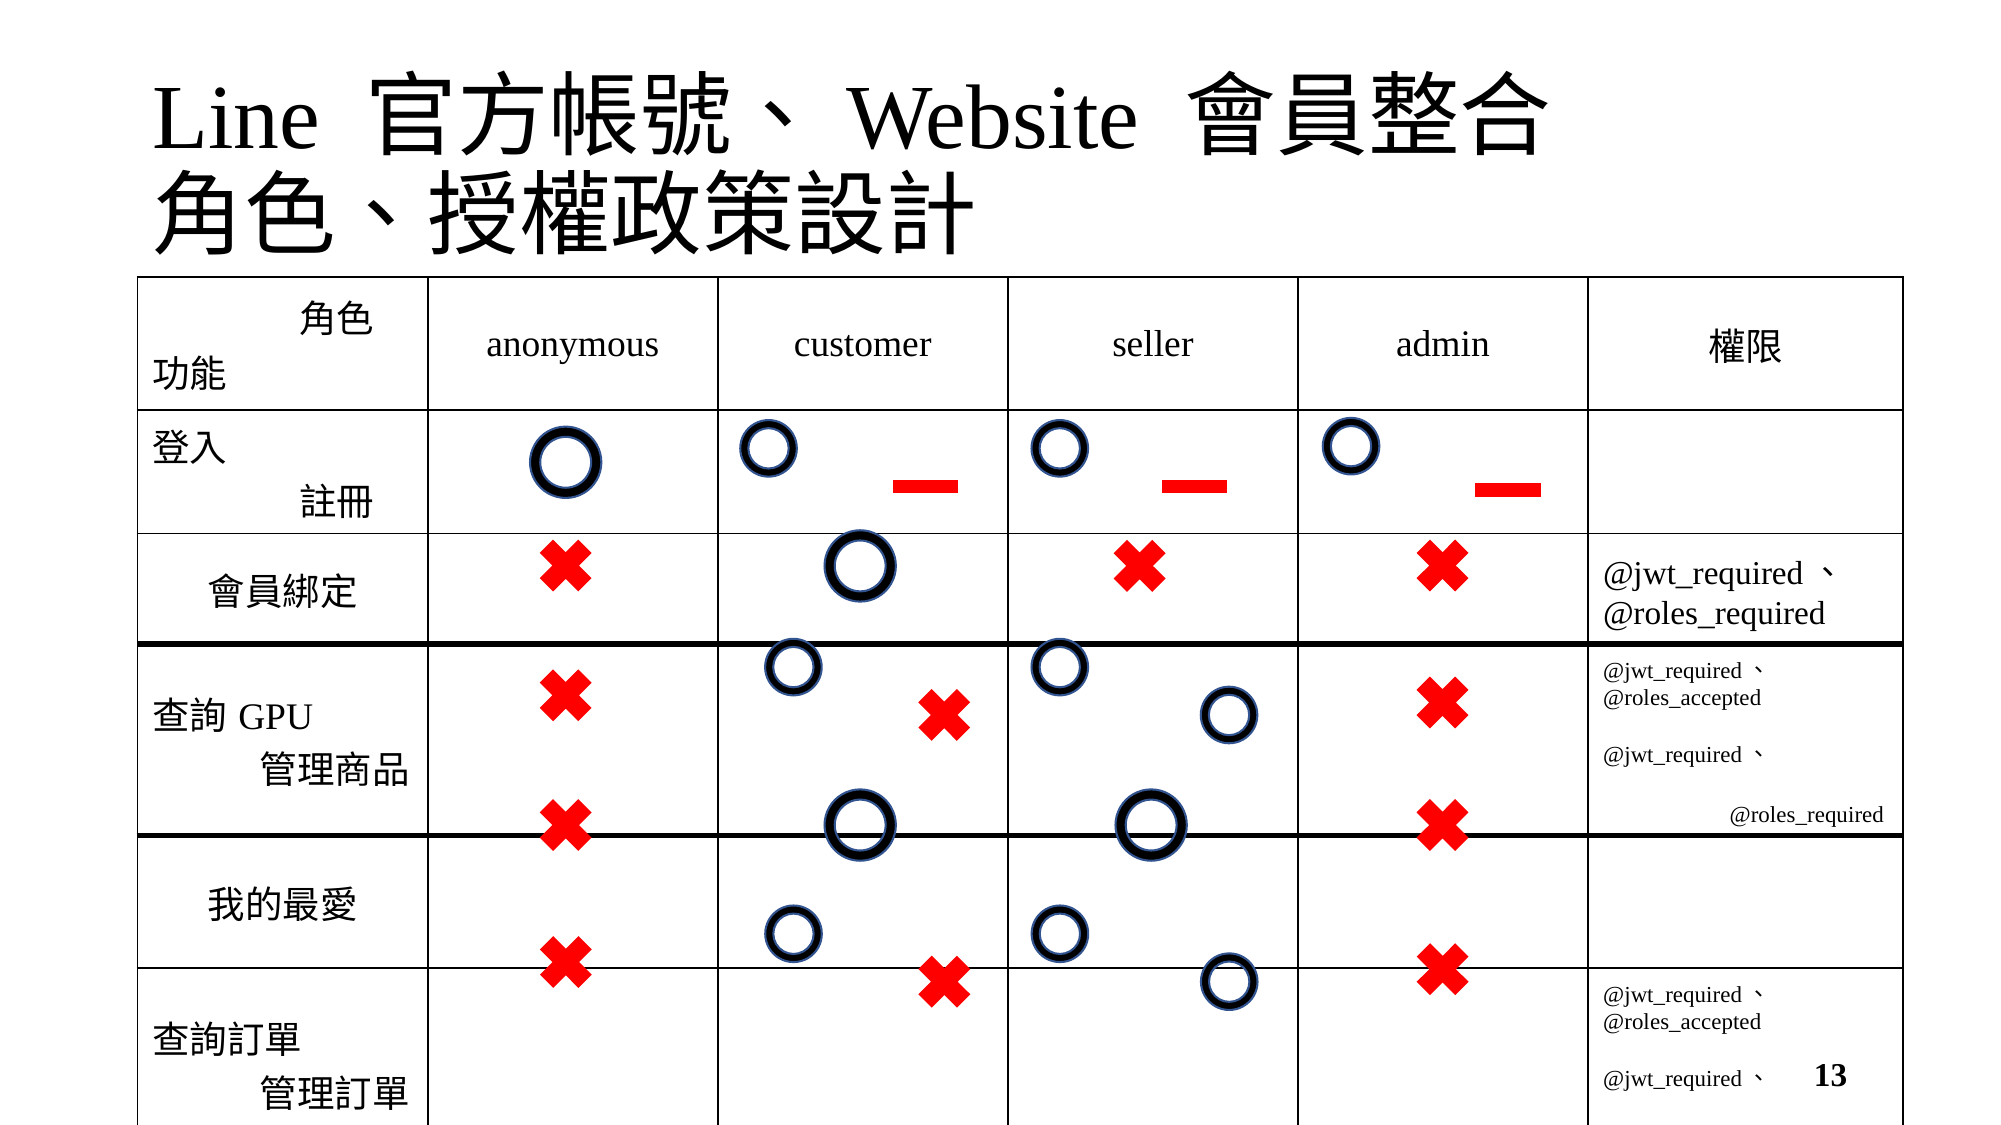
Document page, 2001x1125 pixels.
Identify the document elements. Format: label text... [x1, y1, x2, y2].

text_box [1199, 952, 1259, 1011]
text_box [539, 539, 592, 592]
table_cell [1009, 411, 1297, 533]
text_box [1113, 539, 1166, 592]
text_box [823, 788, 897, 862]
table_cell [719, 411, 1007, 533]
table_header 權限 [1589, 278, 1902, 409]
text_box [539, 669, 592, 722]
table_cell [1009, 969, 1297, 1125]
text_box [764, 637, 823, 697]
text_box [1030, 904, 1090, 964]
table_cell [429, 838, 717, 967]
text_box [1162, 480, 1227, 493]
table_header 角色 功能 [138, 278, 427, 409]
table_cell [1009, 647, 1297, 833]
text_box [1199, 685, 1259, 745]
text_box [1416, 676, 1469, 729]
table_header customer [719, 278, 1007, 409]
table_header anonymous [429, 278, 717, 409]
table_cell [1009, 838, 1297, 967]
text_box [1416, 943, 1469, 996]
table_cell @jwt_required、 @roles_accepted @jwt_required、 @roles_required [1589, 969, 1902, 1125]
table_cell 查詢訂單 管理訂單 [138, 969, 427, 1125]
text_box [918, 955, 971, 1008]
text_box [1321, 416, 1381, 476]
text_box [893, 480, 958, 493]
table_cell [719, 969, 1007, 1125]
table_cell [429, 969, 717, 1125]
table_header seller [1009, 278, 1297, 409]
text_box [539, 799, 592, 851]
table_cell @jwt_required、 @roles_accepted @jwt_required、 @roles_required [1589, 647, 1902, 833]
text_box [1475, 483, 1541, 497]
table_cell [1299, 969, 1587, 1125]
text_box [1416, 539, 1469, 592]
table_cell @jwt_required、 @roles_required [1589, 534, 1902, 641]
table_cell [1299, 534, 1587, 641]
table_cell [719, 647, 1007, 833]
table_header admin [1299, 278, 1587, 409]
slide_number 13 [1412, 1042, 1863, 1103]
table_cell [1009, 534, 1297, 641]
text_box [528, 425, 603, 499]
text_box [539, 936, 592, 988]
table_cell [429, 411, 717, 533]
table_cell [1589, 838, 1902, 967]
text_box [1030, 419, 1090, 478]
table_cell 登入 註冊 [138, 411, 427, 533]
text_box [739, 419, 798, 478]
table_cell 查詢GPU 管理商品 [138, 647, 427, 833]
text_box [823, 529, 897, 603]
table_cell [719, 838, 1007, 967]
title Line 官方帳號、Website 會員整合 角色、授權政策設計 [137, 59, 1863, 276]
text_box [1416, 799, 1469, 851]
text_box [918, 688, 971, 741]
table_cell 我的最愛 [138, 838, 427, 967]
table_cell [429, 647, 717, 833]
table_cell 會員綁定 [138, 534, 427, 641]
table_cell [1589, 411, 1902, 533]
text_box [1114, 788, 1188, 862]
text_box [764, 904, 823, 964]
table_cell [1299, 411, 1587, 533]
table_cell [1299, 647, 1587, 833]
table_cell [429, 534, 717, 641]
table_cell [719, 534, 1007, 641]
table_cell [1299, 838, 1587, 967]
text_box [1030, 637, 1090, 697]
